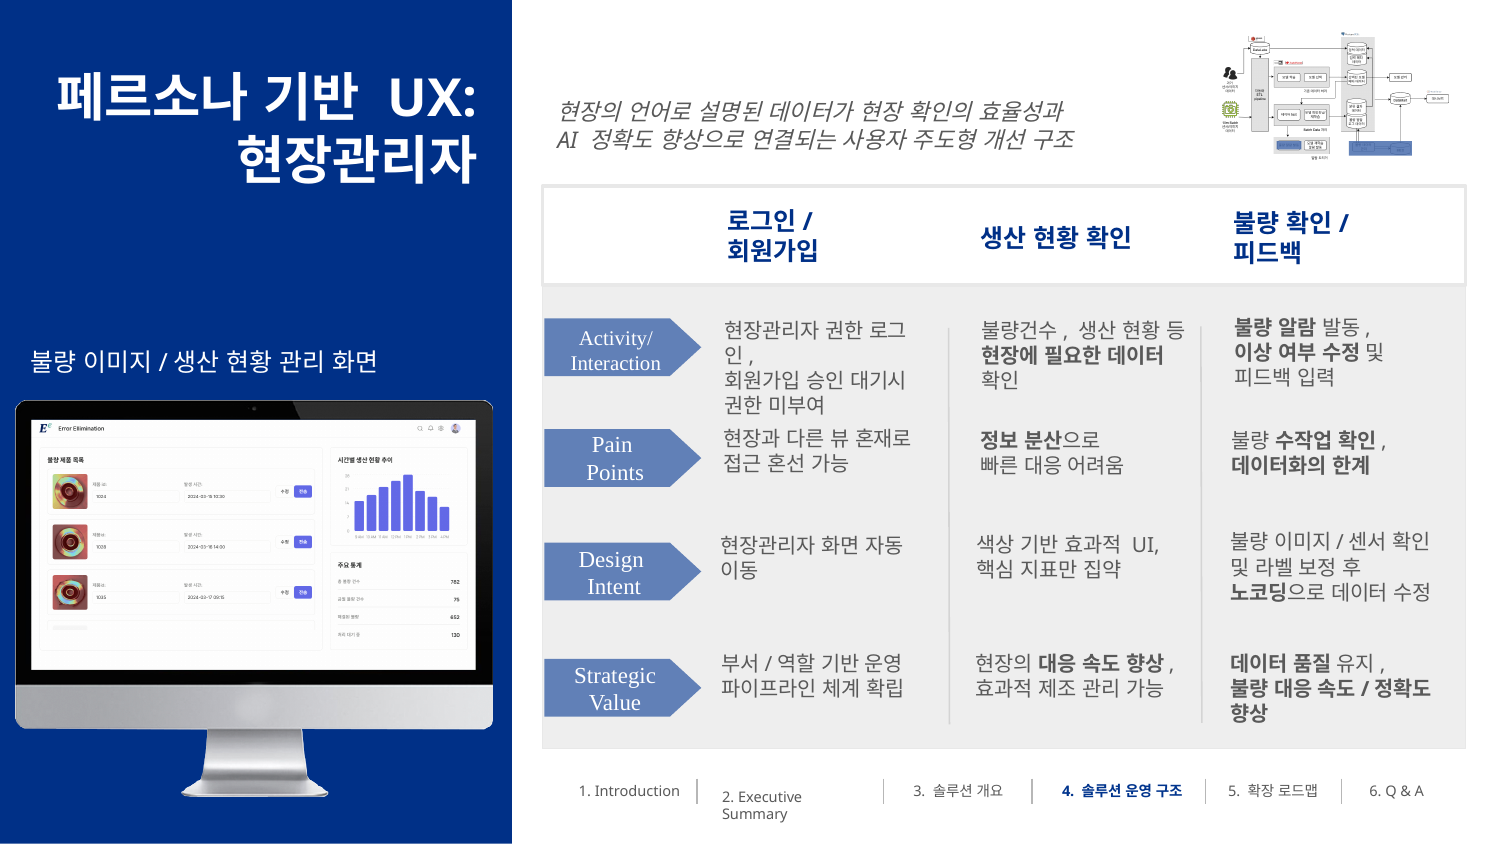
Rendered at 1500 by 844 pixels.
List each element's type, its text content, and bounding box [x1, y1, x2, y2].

text_box [542, 185, 1466, 286]
text_box 생산 현황 확인 [962, 205, 1169, 269]
text_box 불량 수작업 확인, 데이터화의 한계 [1216, 412, 1457, 494]
text_box [688, 445, 702, 471]
text_box 색상 기반 효과적 UI, 핵심 지표만 집약 [961, 516, 1195, 598]
text_box 부서/역할 기반 운영 파이프라인 체계 확립 [706, 635, 932, 717]
picture [1221, 29, 1449, 163]
text_box 현장의 대응 속도 향상, 효과적 제조 관리 가능 [960, 635, 1195, 717]
text_box [688, 675, 702, 700]
text_box [542, 286, 1466, 749]
text_box 로그인/ 회원가입 [709, 204, 916, 267]
text_box 데이터 품질 유지, 불량 대응 속도/정확도 향상 [1215, 635, 1456, 717]
text_box 정보 분산으로 빠른 대응 어려움 [965, 412, 1195, 494]
text_box 불량 확인/ 피드백 [1215, 206, 1422, 269]
text_box [0, 0, 512, 844]
text_box [689, 335, 702, 359]
picture [15, 399, 493, 797]
text_box Pain Points [542, 426, 688, 489]
text_box 불량 알람 발동, 이상 여부 수정 및 피드백 입력 [1219, 299, 1460, 381]
text_box Activity/ Interaction [543, 322, 689, 377]
text_box [544, 318, 674, 322]
text_box 현장관리자 권한 로그인, 회원가입 승인 대기시 권한 미부여 [709, 302, 950, 384]
text_box [688, 559, 702, 584]
text_box 현장과 다른 뷰 혼재로 접근 혼선 가능 [708, 410, 943, 492]
text_box 현장관리자 화면 자동 이동 [705, 517, 943, 599]
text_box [563, 772, 1446, 821]
text_box Strategic Value [542, 656, 688, 719]
title 페르소나 기반 UX: 현장관리자 [15, 49, 493, 143]
text_box 불량건수, 생산 현황 등 현장에 필요한 데이터 확인 [966, 302, 1207, 384]
text_box 불량 이미지/생산 현황 관리 화면 [15, 331, 448, 371]
text_box Design Intent [541, 540, 688, 603]
text_box 불량 이미지/센서 확인 및 라벨 보정 후 노코딩으로 데이터 수정 [1215, 514, 1456, 596]
text_box 현장의 언어로 설명된 데이터가 현장 확인의 효율성과 AI 정확도 향상으로 연결되는 사용자 주도형 개선 구조 [542, 82, 1216, 137]
